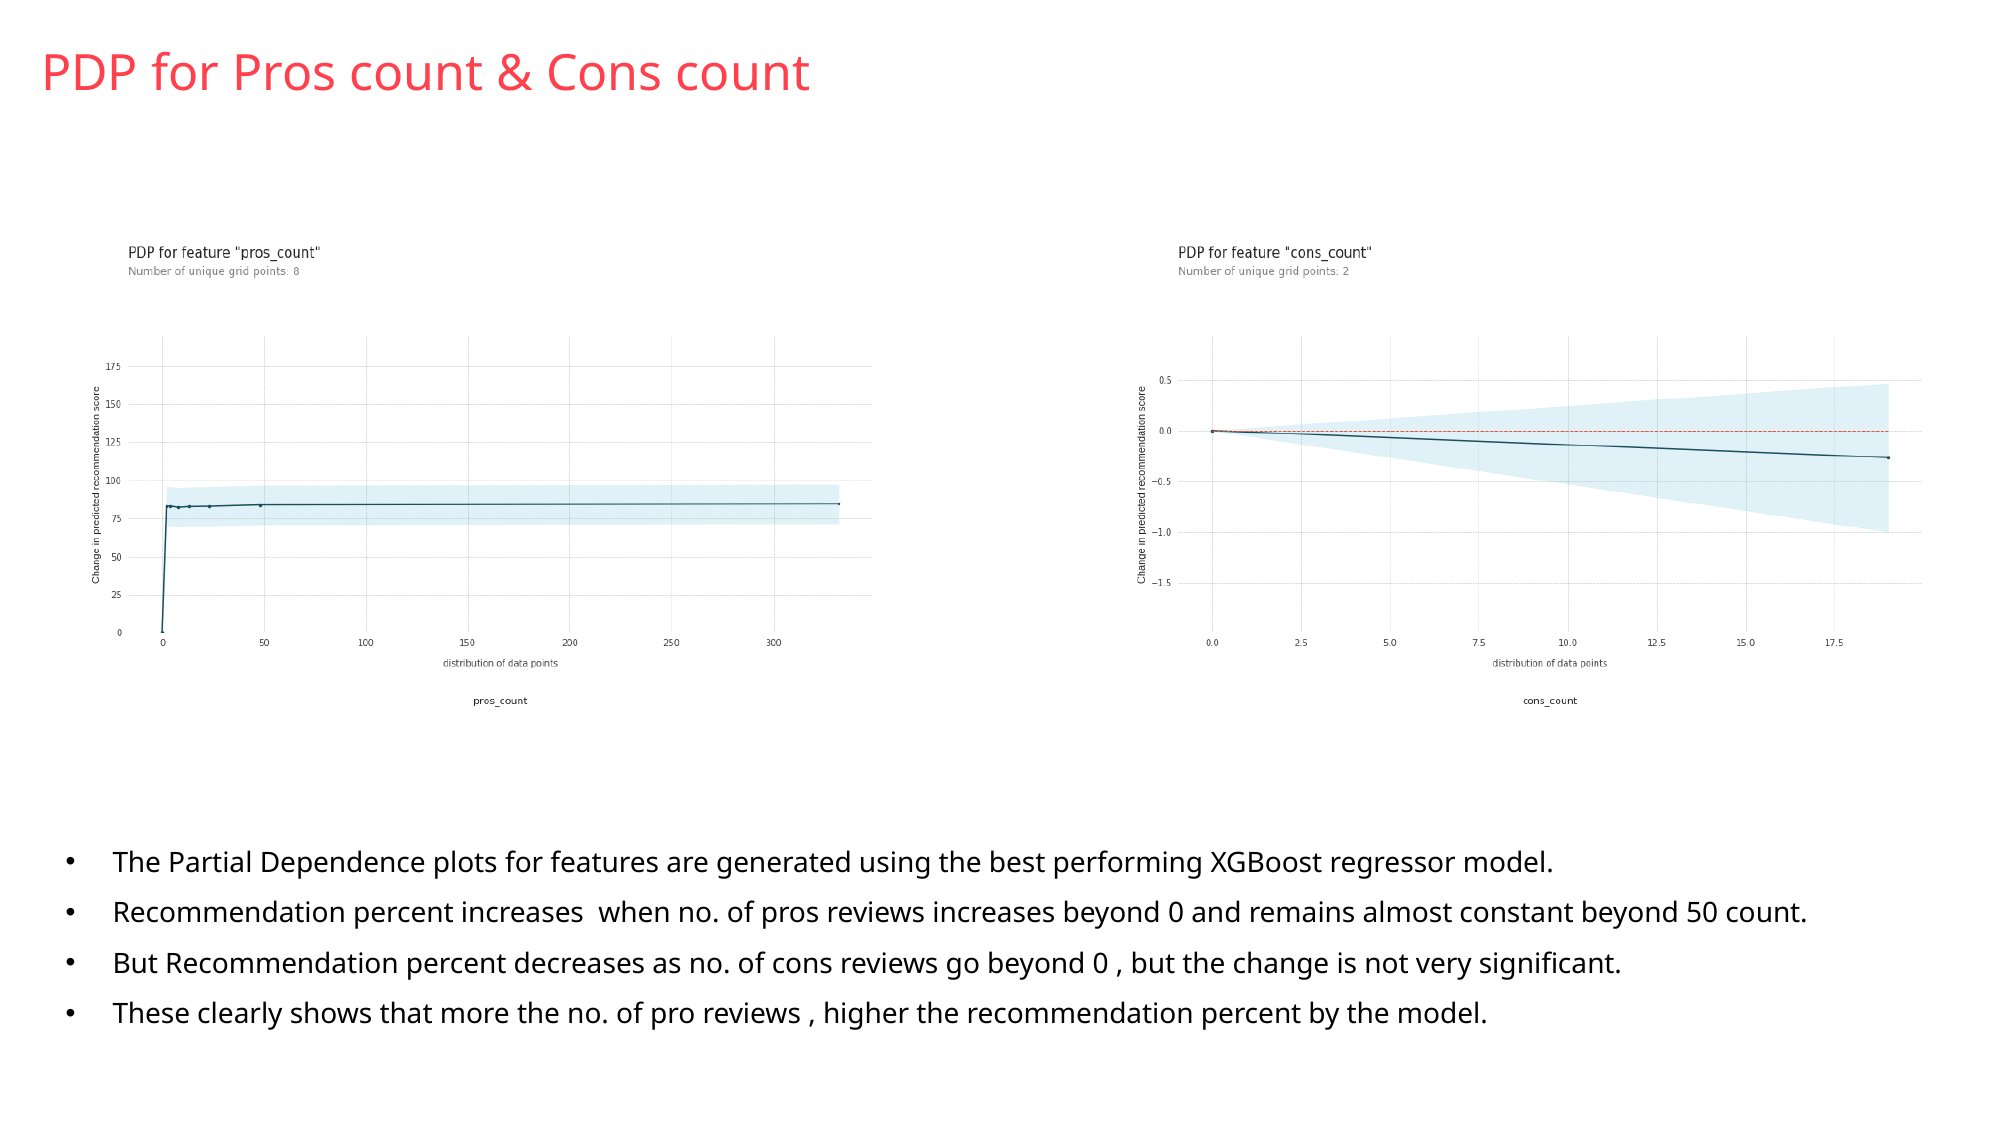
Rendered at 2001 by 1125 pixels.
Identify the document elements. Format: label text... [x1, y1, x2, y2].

title PDP for Pros count & Cons count [28, 34, 1803, 140]
list The Partial Dependence plots for features are generated using the best performing XGBoost regressor model. Recommendation percent increases when no. of pros reviews increases beyond 0 and remains almost constant beyond 50 count. But Recommendation percent decreases as no. of cons reviews go beyond 0 , but the change is not very significant. These clearly shows that more the no. of pro reviews , higher the recommendation percent by the model. [28, 827, 1972, 1074]
picture [1109, 142, 1966, 773]
picture [50, 142, 927, 773]
